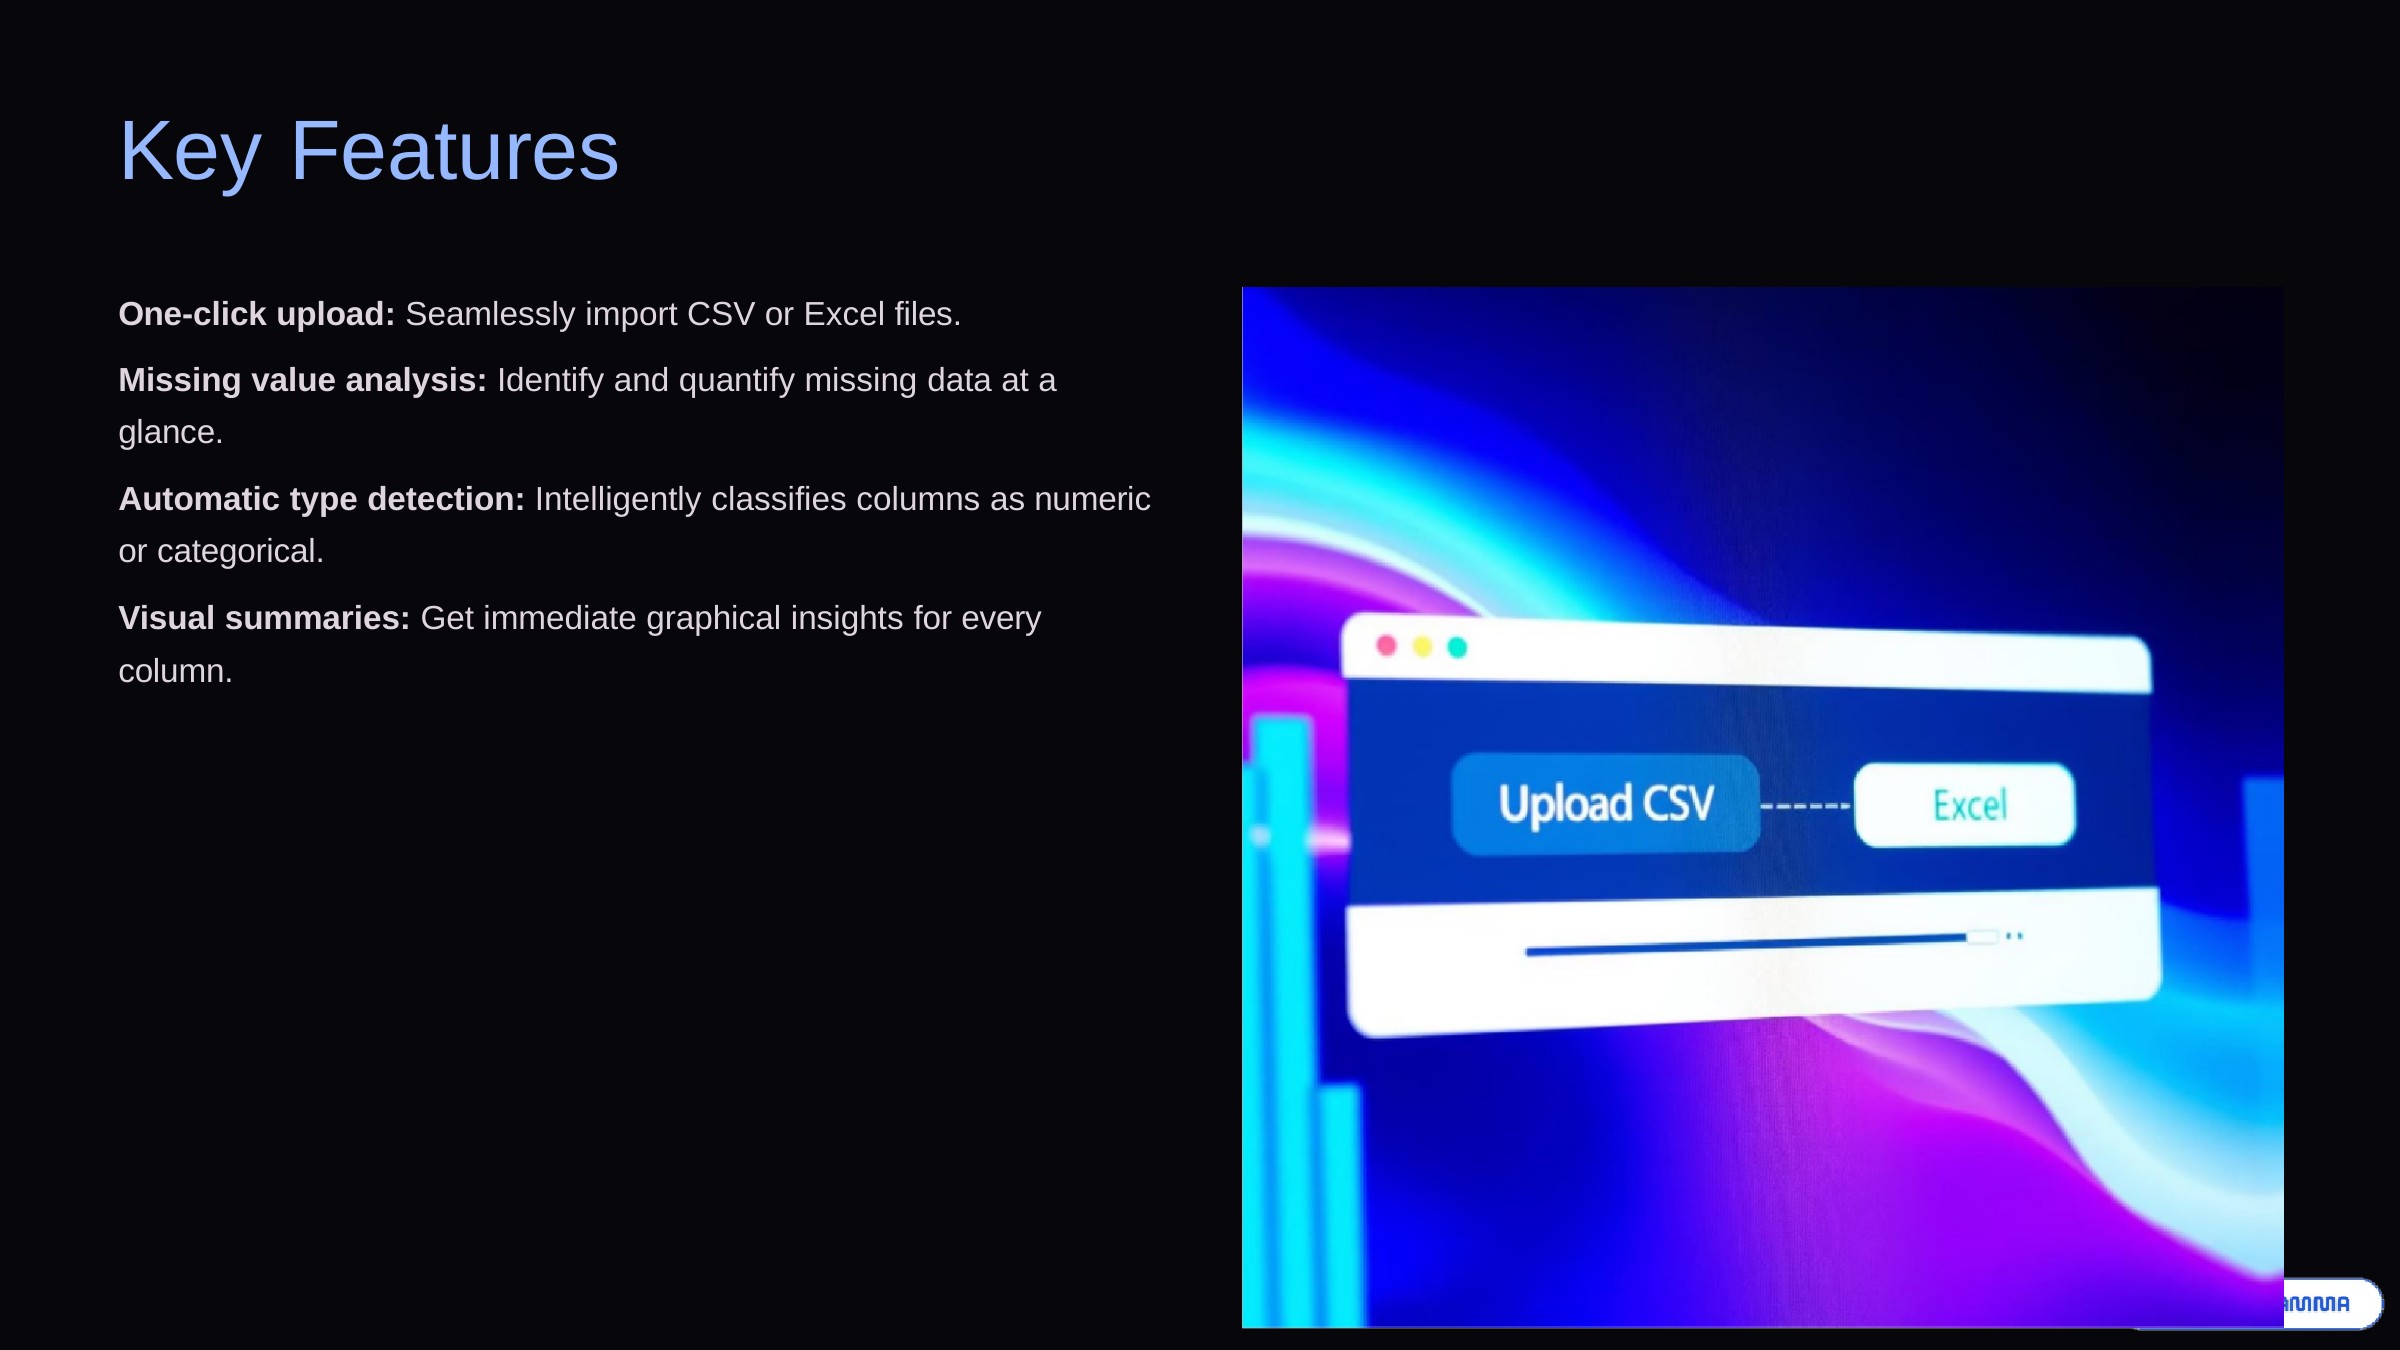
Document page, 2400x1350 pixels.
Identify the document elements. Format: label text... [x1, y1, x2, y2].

title Key Features [116, 93, 623, 290]
picture [1242, 287, 2389, 1339]
text_box One-click upload: Seamlessly import CSV or Excel files. Missing value analysis: Identify and quantify missing data at a glance. Automatic type detection: Intelligently classifies columns as numeric or categorical. Visual summaries: Get immediate graphical insights for every column. [116, 290, 1156, 689]
